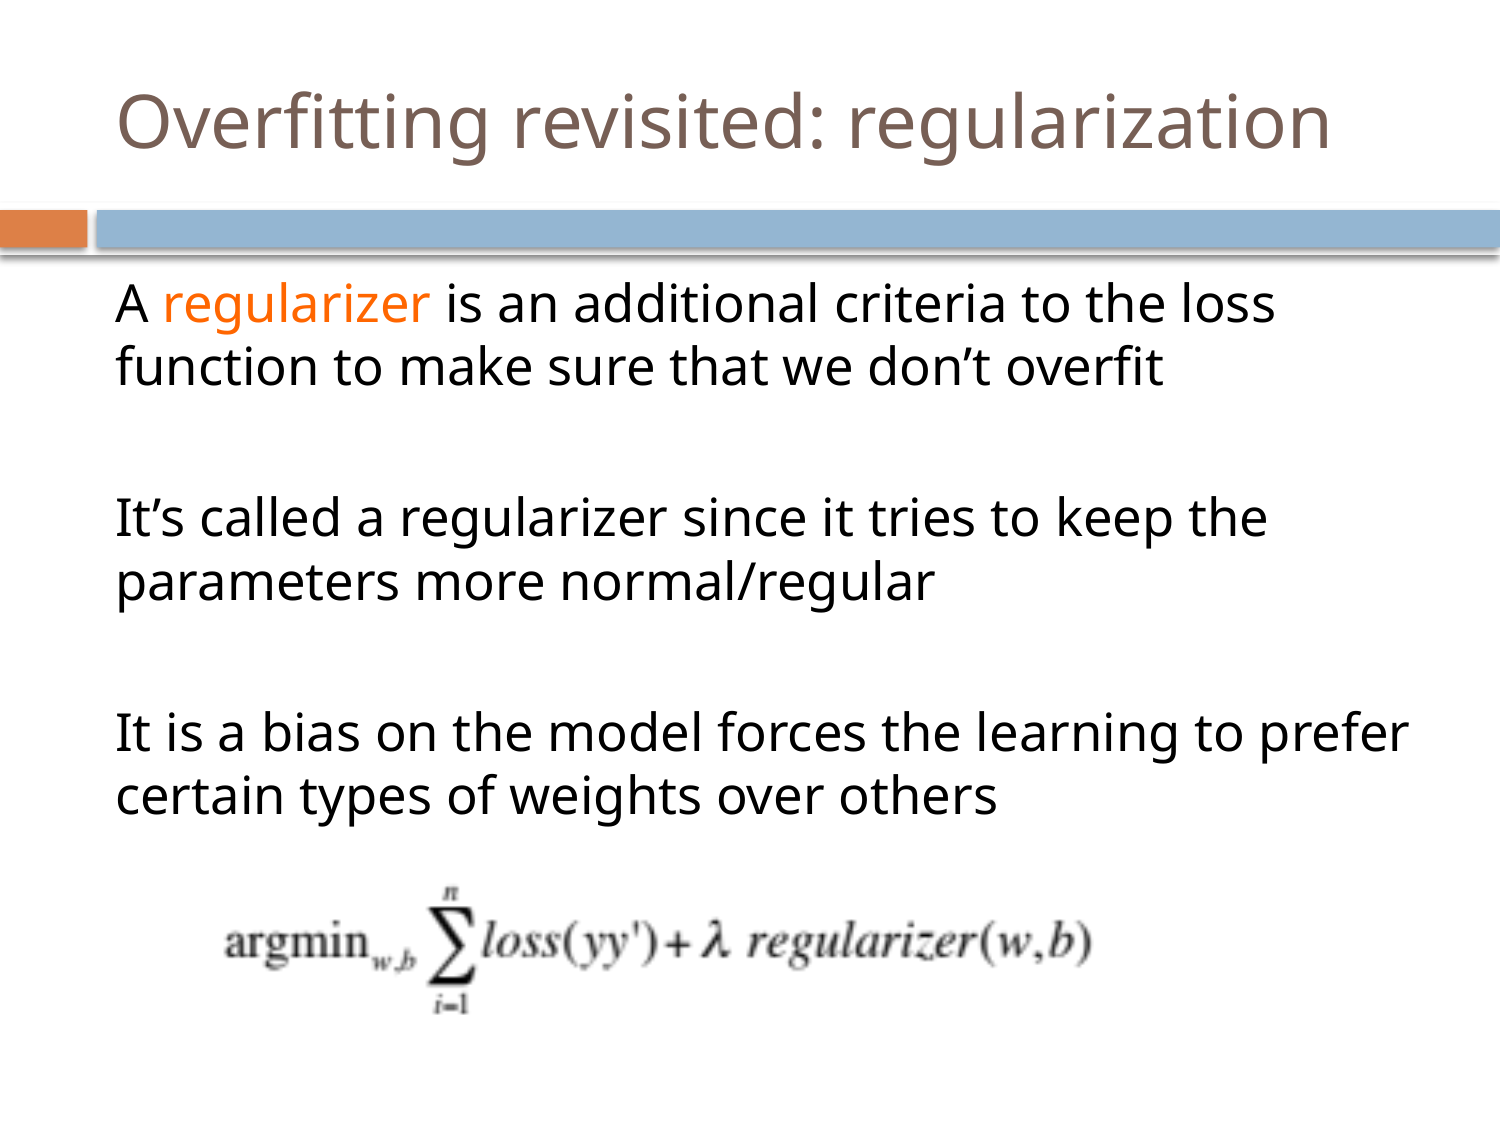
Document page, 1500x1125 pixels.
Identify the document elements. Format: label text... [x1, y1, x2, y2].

list A regularizer is an additional criteria to the loss function to make sure that we don’t overfit It’s called a regularizer since it tries to keep the parameters more normal/regular It is a bias on the model forces the learning to prefer certain types of weights over others [100, 262, 1438, 836]
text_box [218, 865, 1095, 1019]
title Overfitting revisited: regularization [100, 37, 1438, 200]
